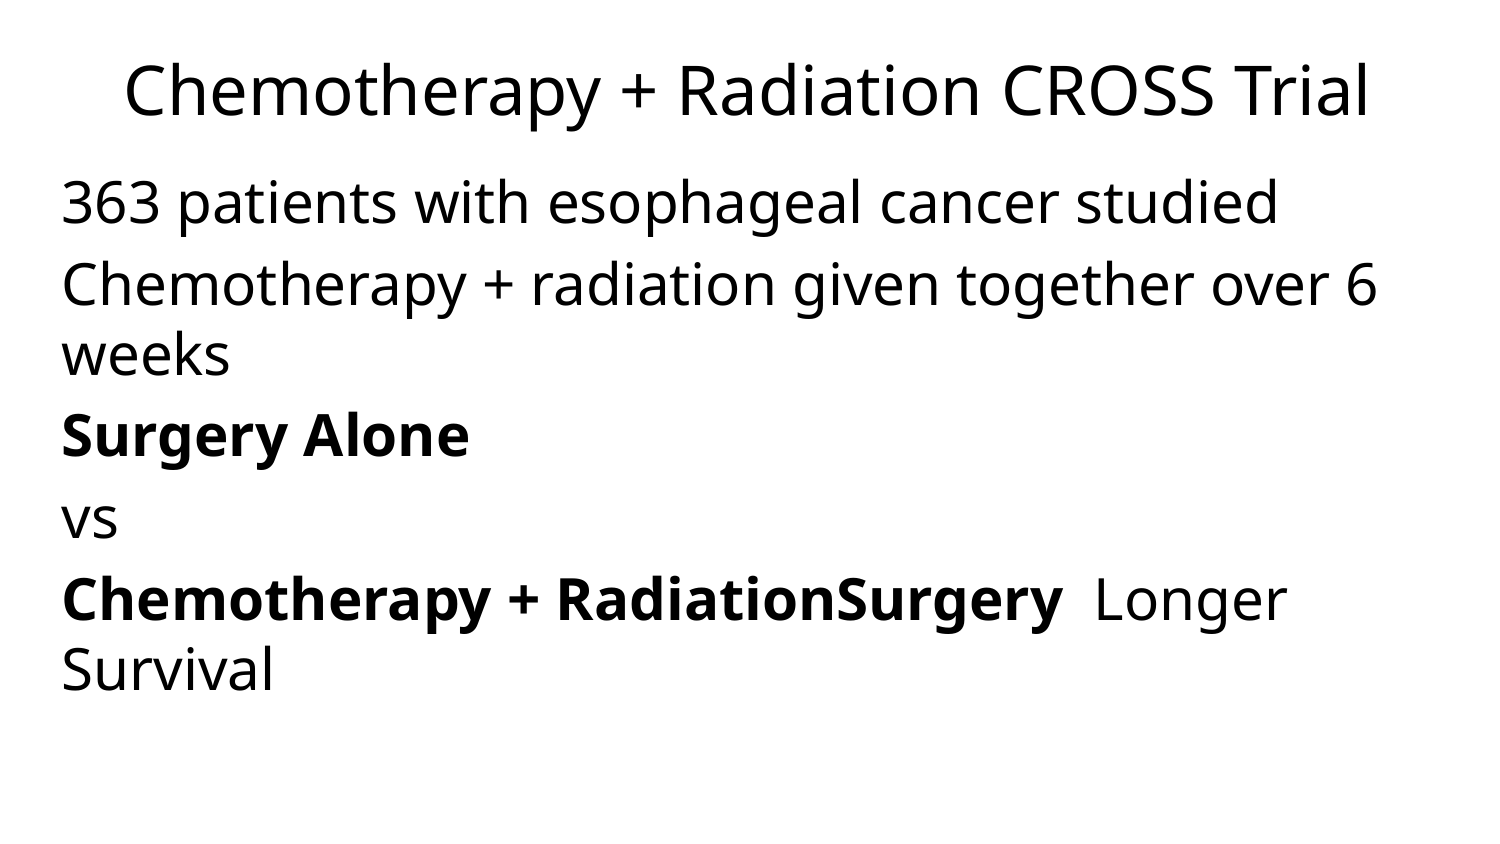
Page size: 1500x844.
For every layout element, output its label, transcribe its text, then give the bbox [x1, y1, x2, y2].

title Chemotherapy + Radiation CROSS Trial [46, 33, 1450, 143]
